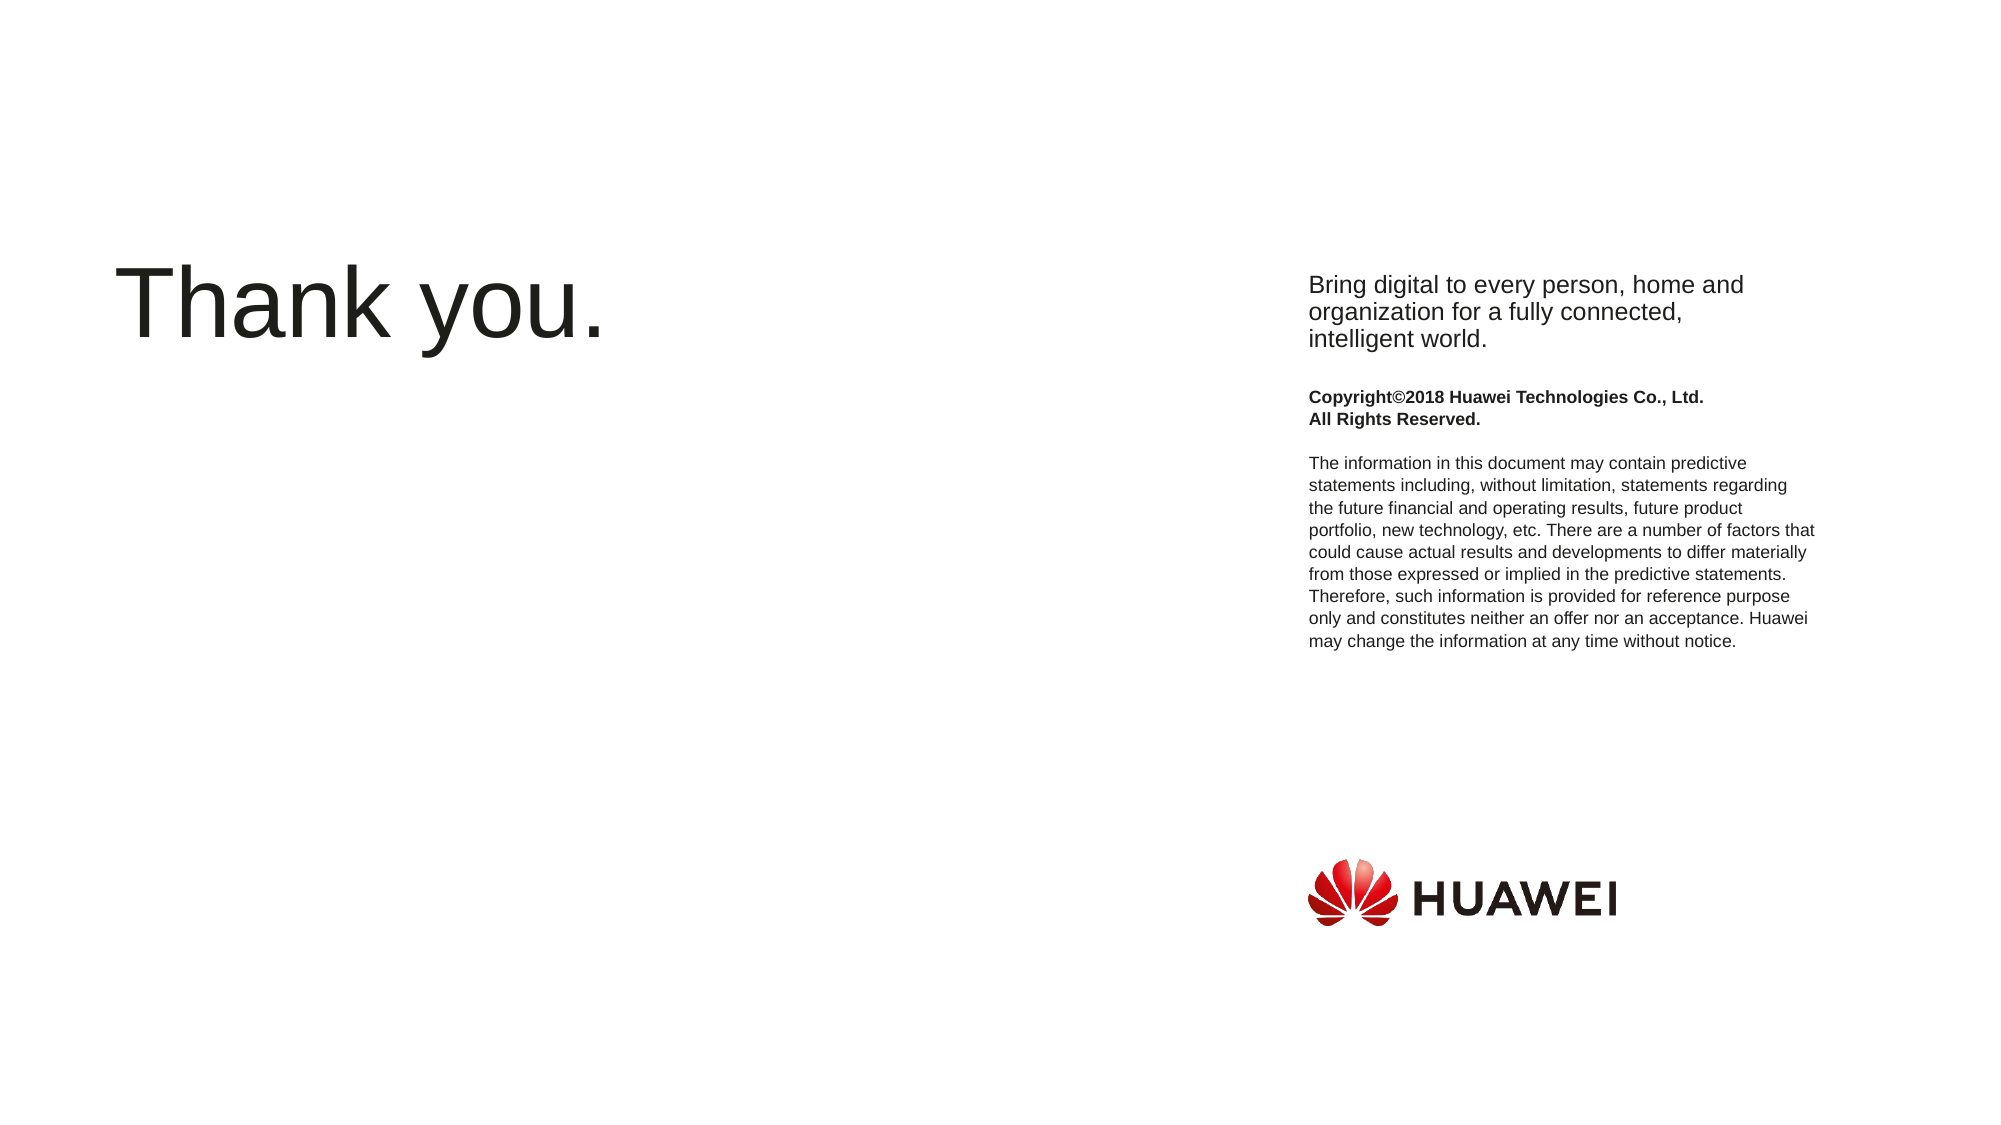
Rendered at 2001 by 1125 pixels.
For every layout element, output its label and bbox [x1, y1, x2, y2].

picture [1308, 859, 1616, 926]
